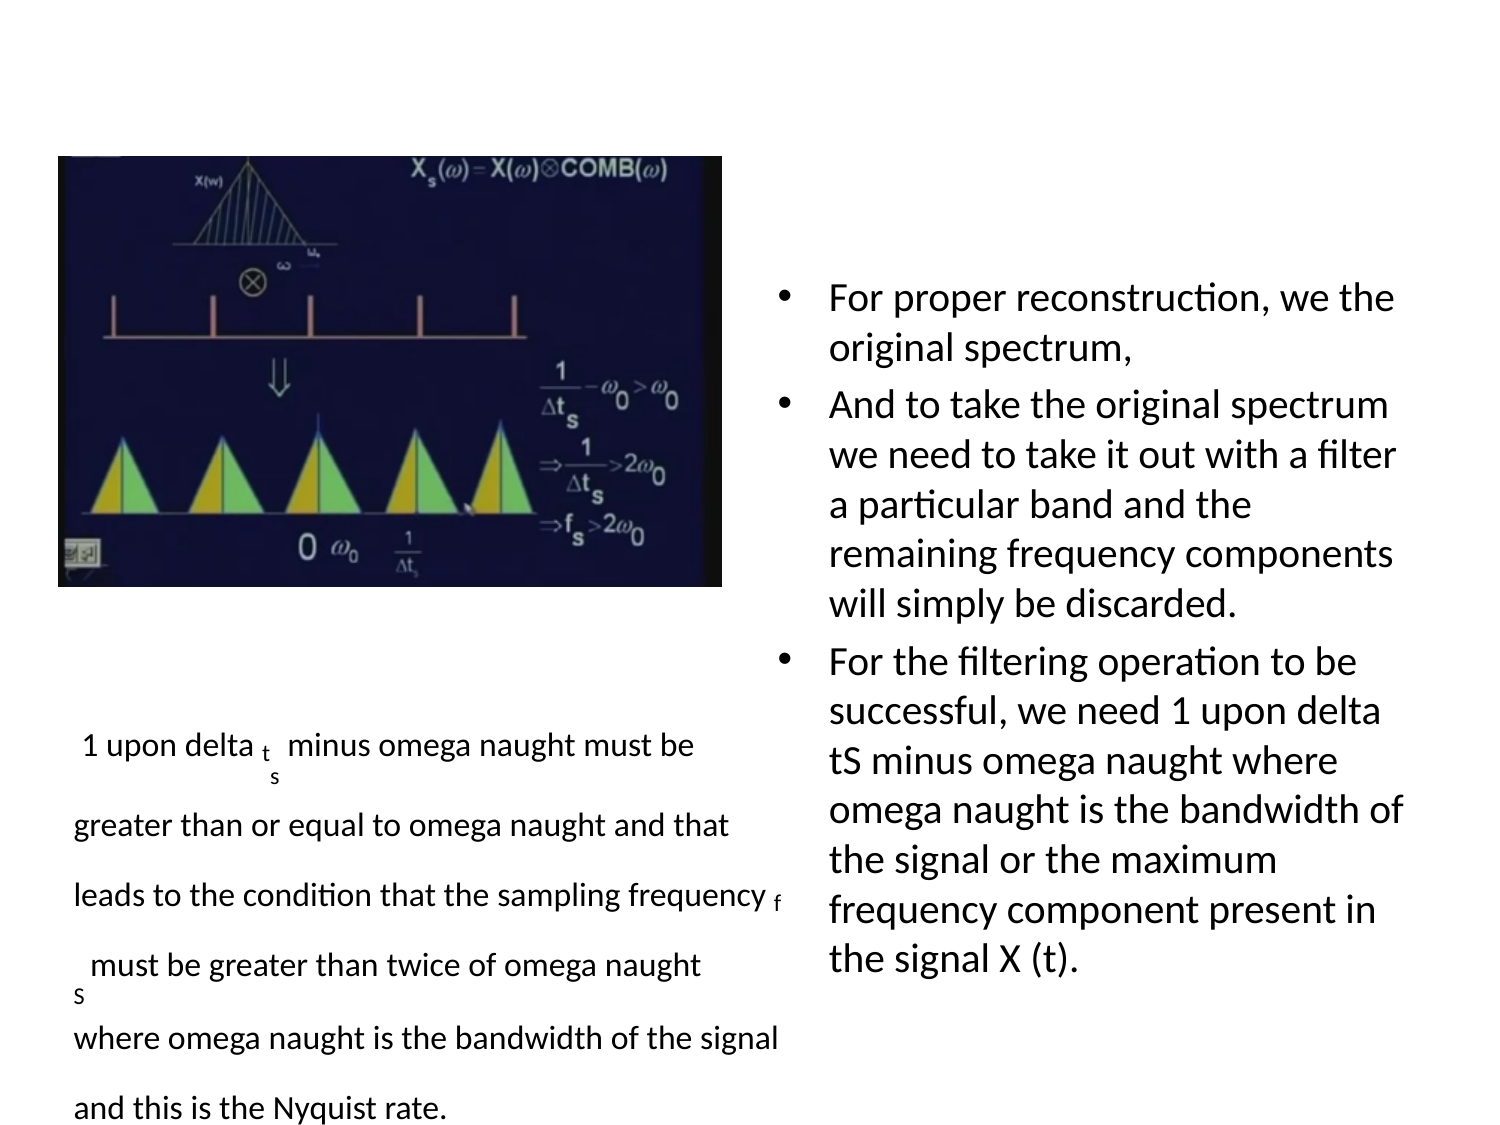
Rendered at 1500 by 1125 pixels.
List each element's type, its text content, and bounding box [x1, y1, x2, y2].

list For proper reconstruction, we the original spectrum, And to take the original spectrum we need to take it out with a filter a particular band and the remaining frequency components will simply be discarded. For the filtering operation to be successful, we need 1 upon delta tS minus omega naught where omega naught is the bandwidth of the signal or the maximum frequency component present in the signal X (t). [762, 262, 1425, 1005]
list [58, 0, 722, 743]
text_box 1 upon delta ts minus omega naught must be greater than or equal to omega naught and that leads to the condition that the sampling frequency f S must be greater than twice of omega naught where omega naught is the bandwidth of the signal and this is the Nyquist rate. [58, 708, 809, 1125]
